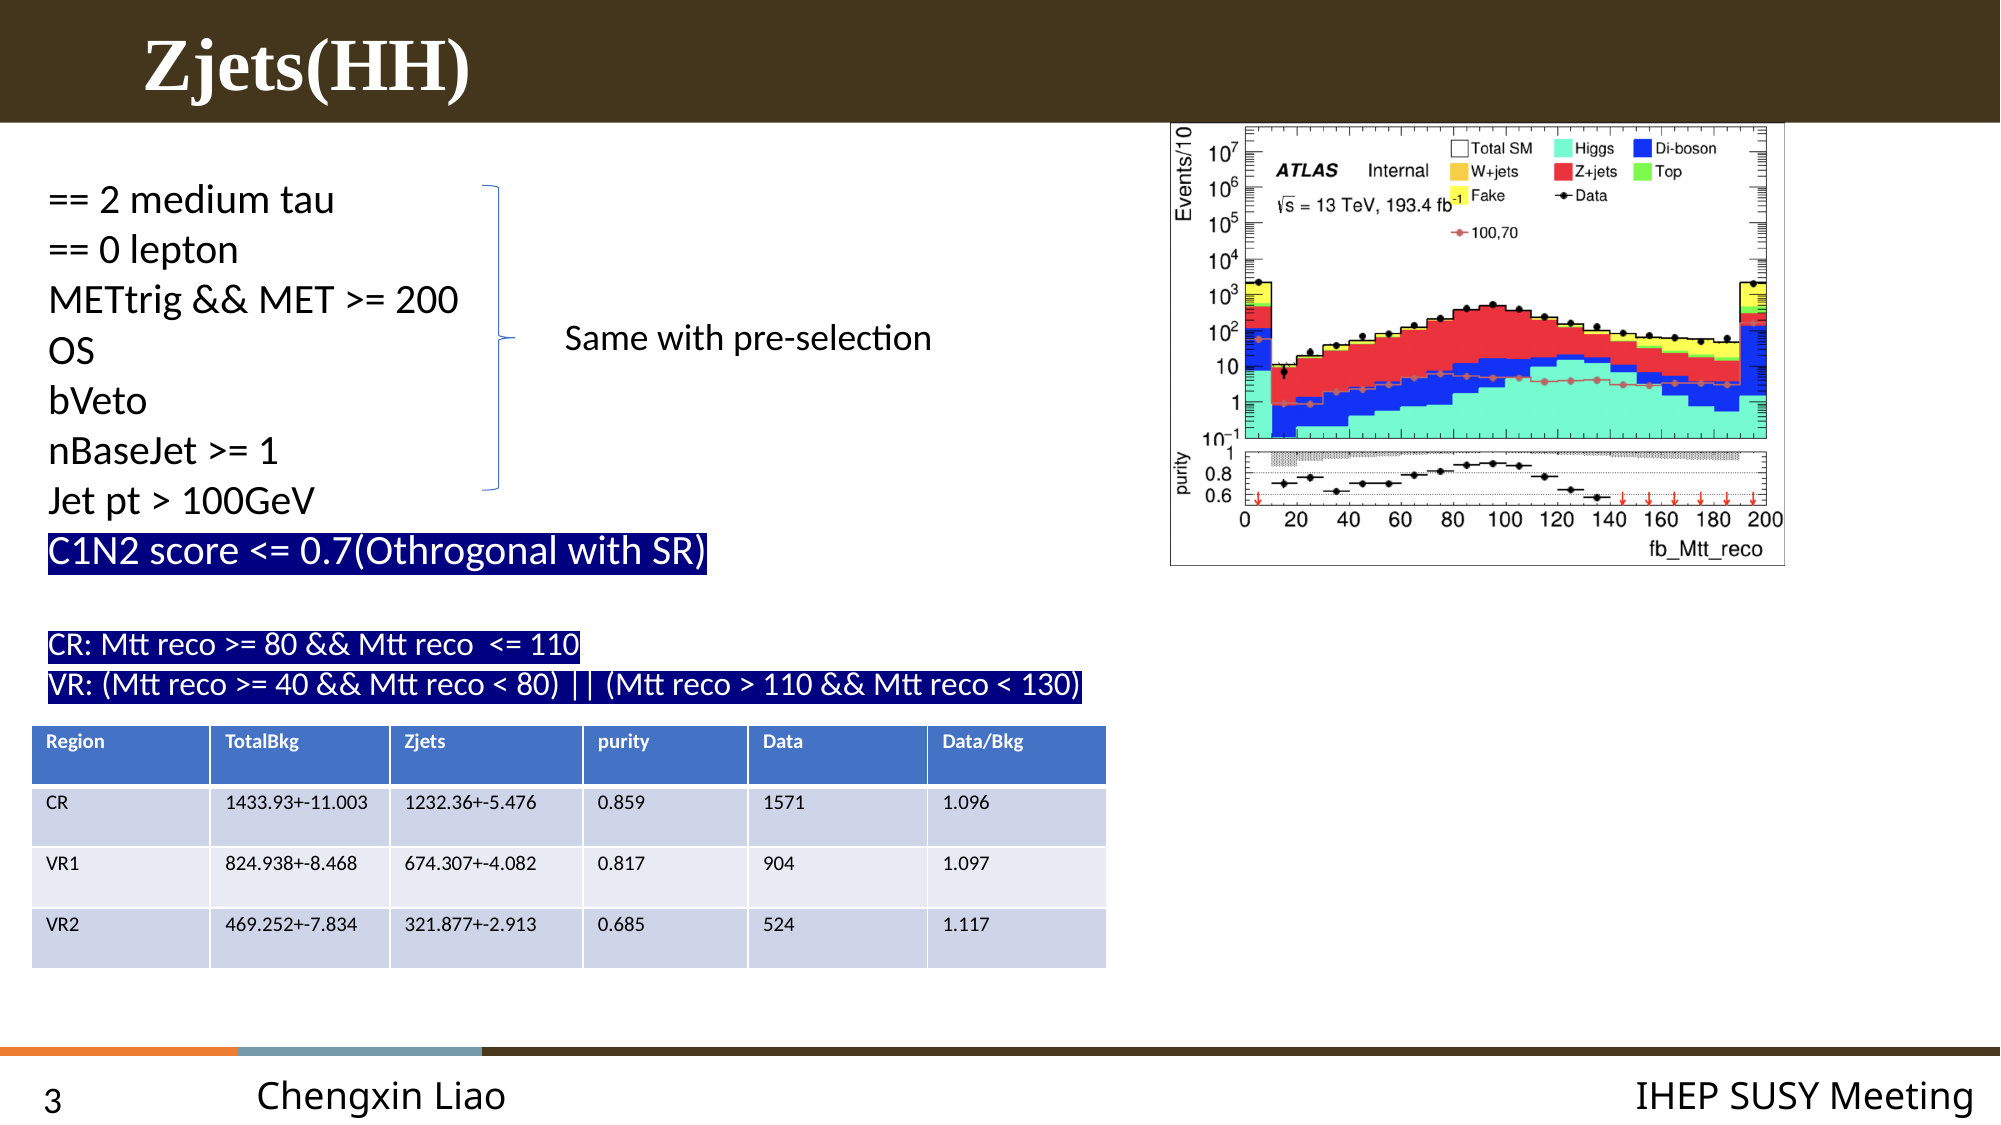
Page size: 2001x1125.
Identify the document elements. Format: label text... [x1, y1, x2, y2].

table_header Zjets [391, 726, 582, 784]
table_cell 1.096 [928, 789, 1106, 846]
table_header Data [749, 726, 927, 784]
table_cell 0.859 [584, 789, 747, 846]
table_cell 1.097 [928, 848, 1106, 907]
text_box Same with pre-selection [550, 305, 948, 365]
text_box Zjets(HH) [128, 8, 487, 113]
table_cell 824.938+-8.468 [211, 848, 389, 907]
table_cell 1232.36+-5.476 [391, 789, 582, 846]
table_header purity [584, 726, 747, 784]
table_cell 321.877+-2.913 [391, 909, 582, 968]
text_box [0, 0, 2000, 124]
text_box == 2 medium tau == 0 lepton METtrig && MET >= 200 OS bVeto nBaseJet >= 1 Jet pt > 100GeV C1N2 score <= 0.7(Othrogonal with SR) CR: Mtt reco >= 80 && Mtt reco <= 110 VR: (Mtt reco >= 40 && Mtt reco < 80) || (Mtt reco > 110 && Mtt reco < 130) [33, 164, 1097, 710]
table_cell 0.817 [584, 848, 747, 907]
table_header Data/Bkg [928, 726, 1106, 784]
picture [1170, 122, 1785, 566]
table_cell 0.685 [584, 909, 747, 968]
table_header TotalBkg [211, 726, 389, 784]
table_cell CR [32, 789, 209, 846]
table_header Region [32, 726, 209, 784]
text_box Chengxin Liao [241, 1064, 522, 1125]
table_cell 1.117 [928, 909, 1106, 968]
table_cell 904 [749, 848, 927, 907]
table_cell 469.252+-7.834 [211, 909, 389, 968]
table_cell VR2 [32, 909, 209, 968]
table_cell 674.307+-4.082 [391, 848, 582, 907]
table_cell 1571 [749, 789, 927, 846]
table_cell 524 [749, 909, 927, 968]
table_cell 1433.93+-11.003 [211, 789, 389, 846]
text_box 3 [28, 1068, 127, 1125]
text_box IHEP SUSY Meeting [1621, 1064, 1991, 1125]
text_box [482, 184, 516, 491]
table_cell VR1 [32, 848, 209, 907]
